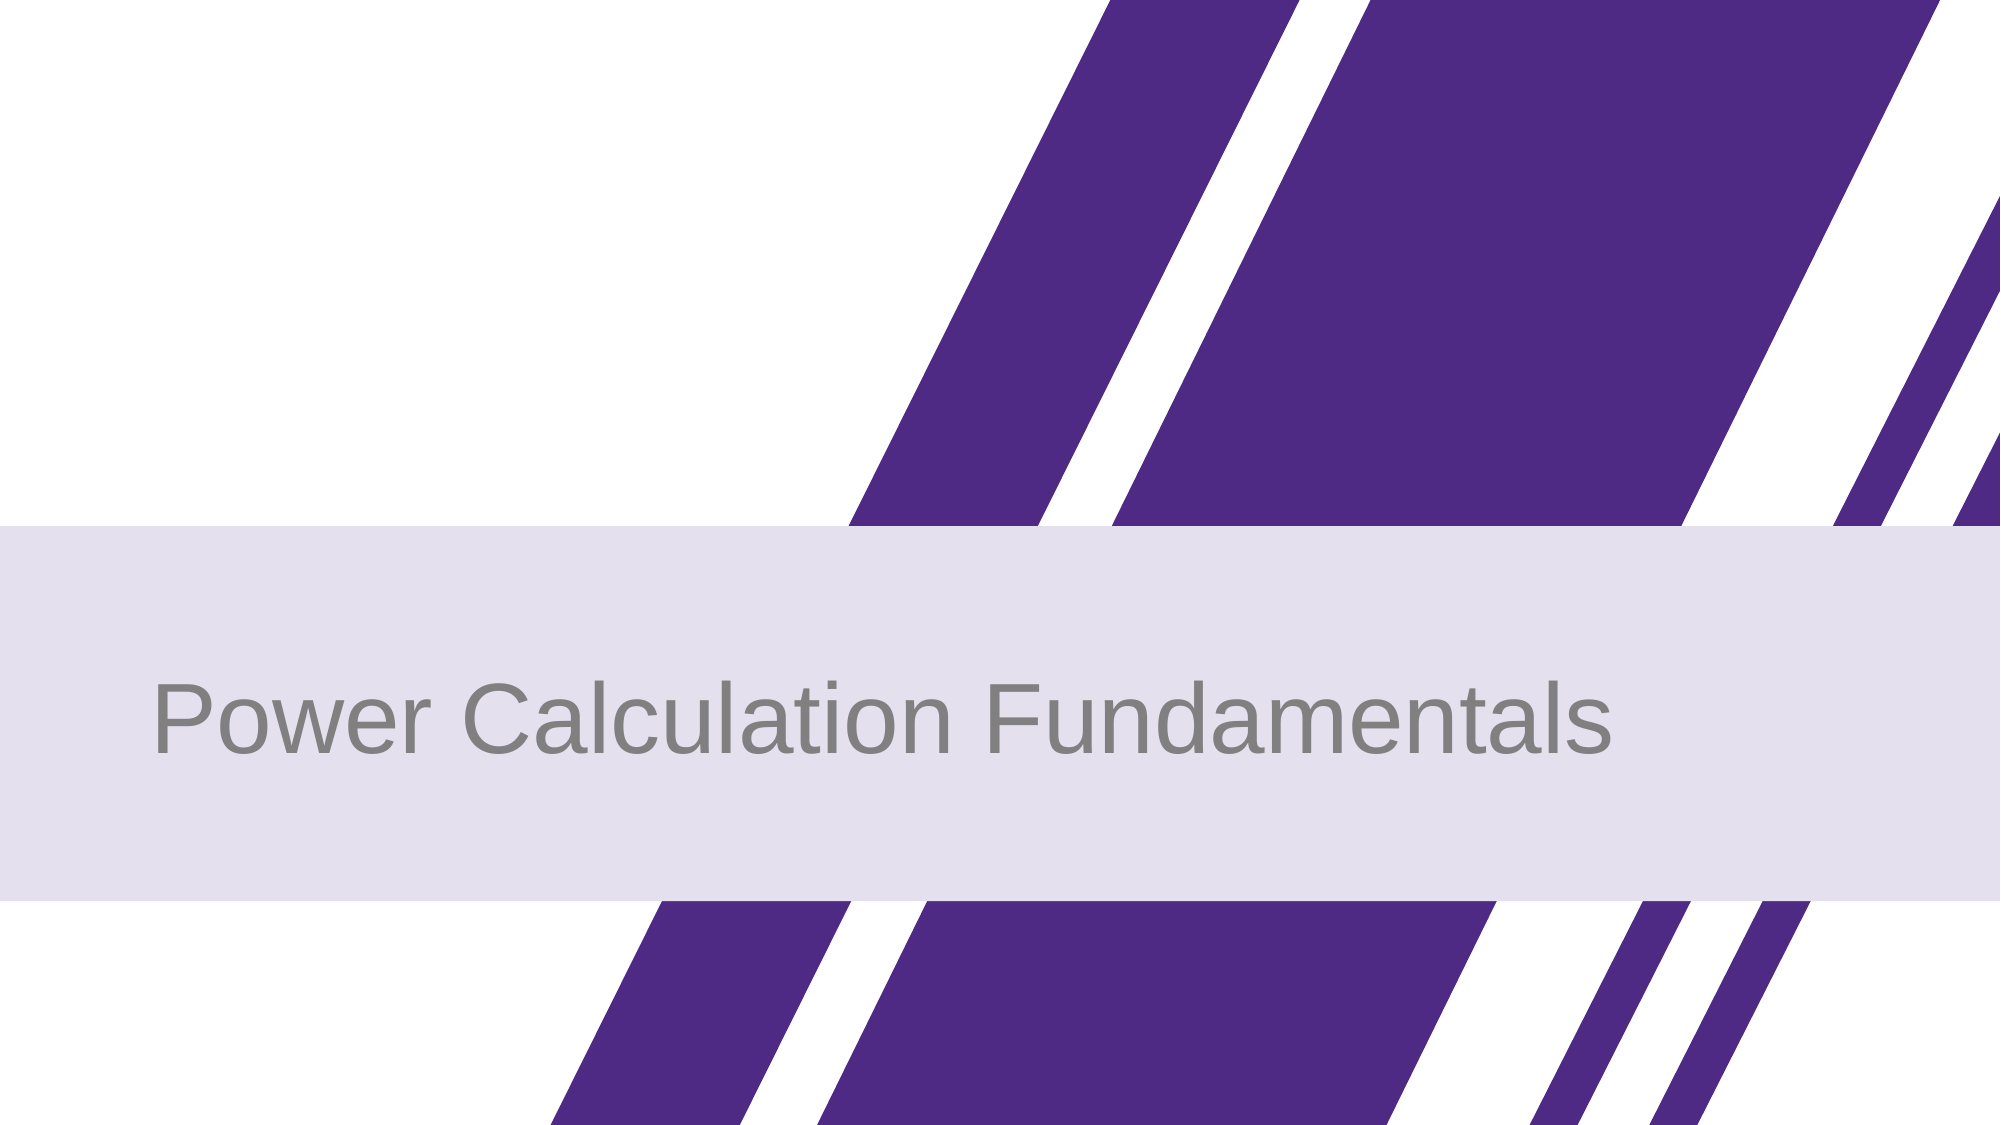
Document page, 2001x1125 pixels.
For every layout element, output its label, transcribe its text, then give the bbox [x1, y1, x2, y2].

text_box [1110, 0, 1942, 526]
text_box Power Calculation Fundamentals [0, 526, 2000, 902]
text_box [1951, 432, 2000, 526]
text_box [847, 0, 1301, 526]
text_box [1831, 195, 2000, 526]
text_box [549, 902, 852, 1125]
text_box [1648, 902, 1812, 1125]
text_box [815, 902, 1498, 1125]
text_box [1528, 902, 1692, 1125]
